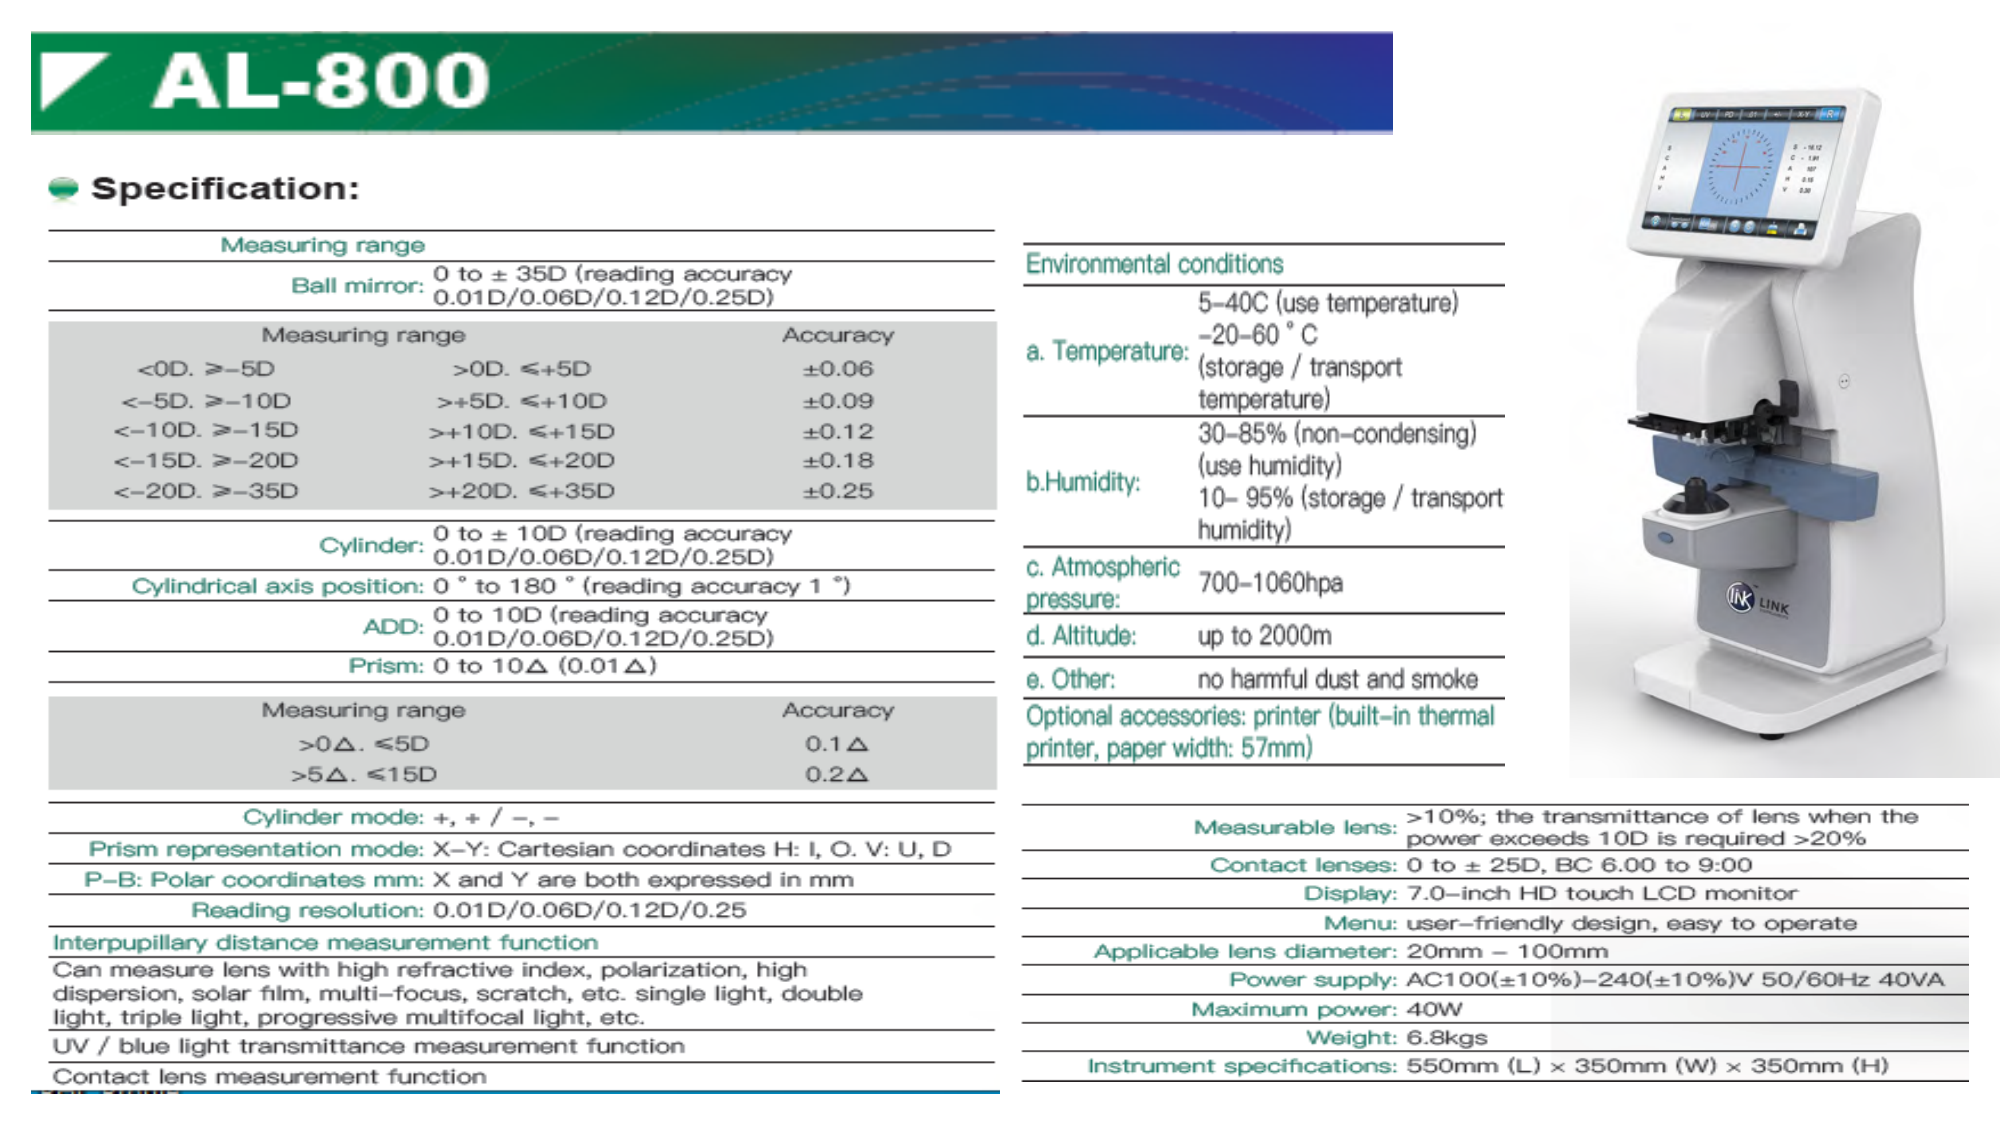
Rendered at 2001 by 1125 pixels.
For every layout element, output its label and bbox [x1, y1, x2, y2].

picture [31, 169, 1000, 1094]
picture [1018, 798, 1969, 1082]
picture [1018, 231, 1505, 769]
picture [31, 31, 1393, 135]
picture [1569, 23, 2000, 778]
